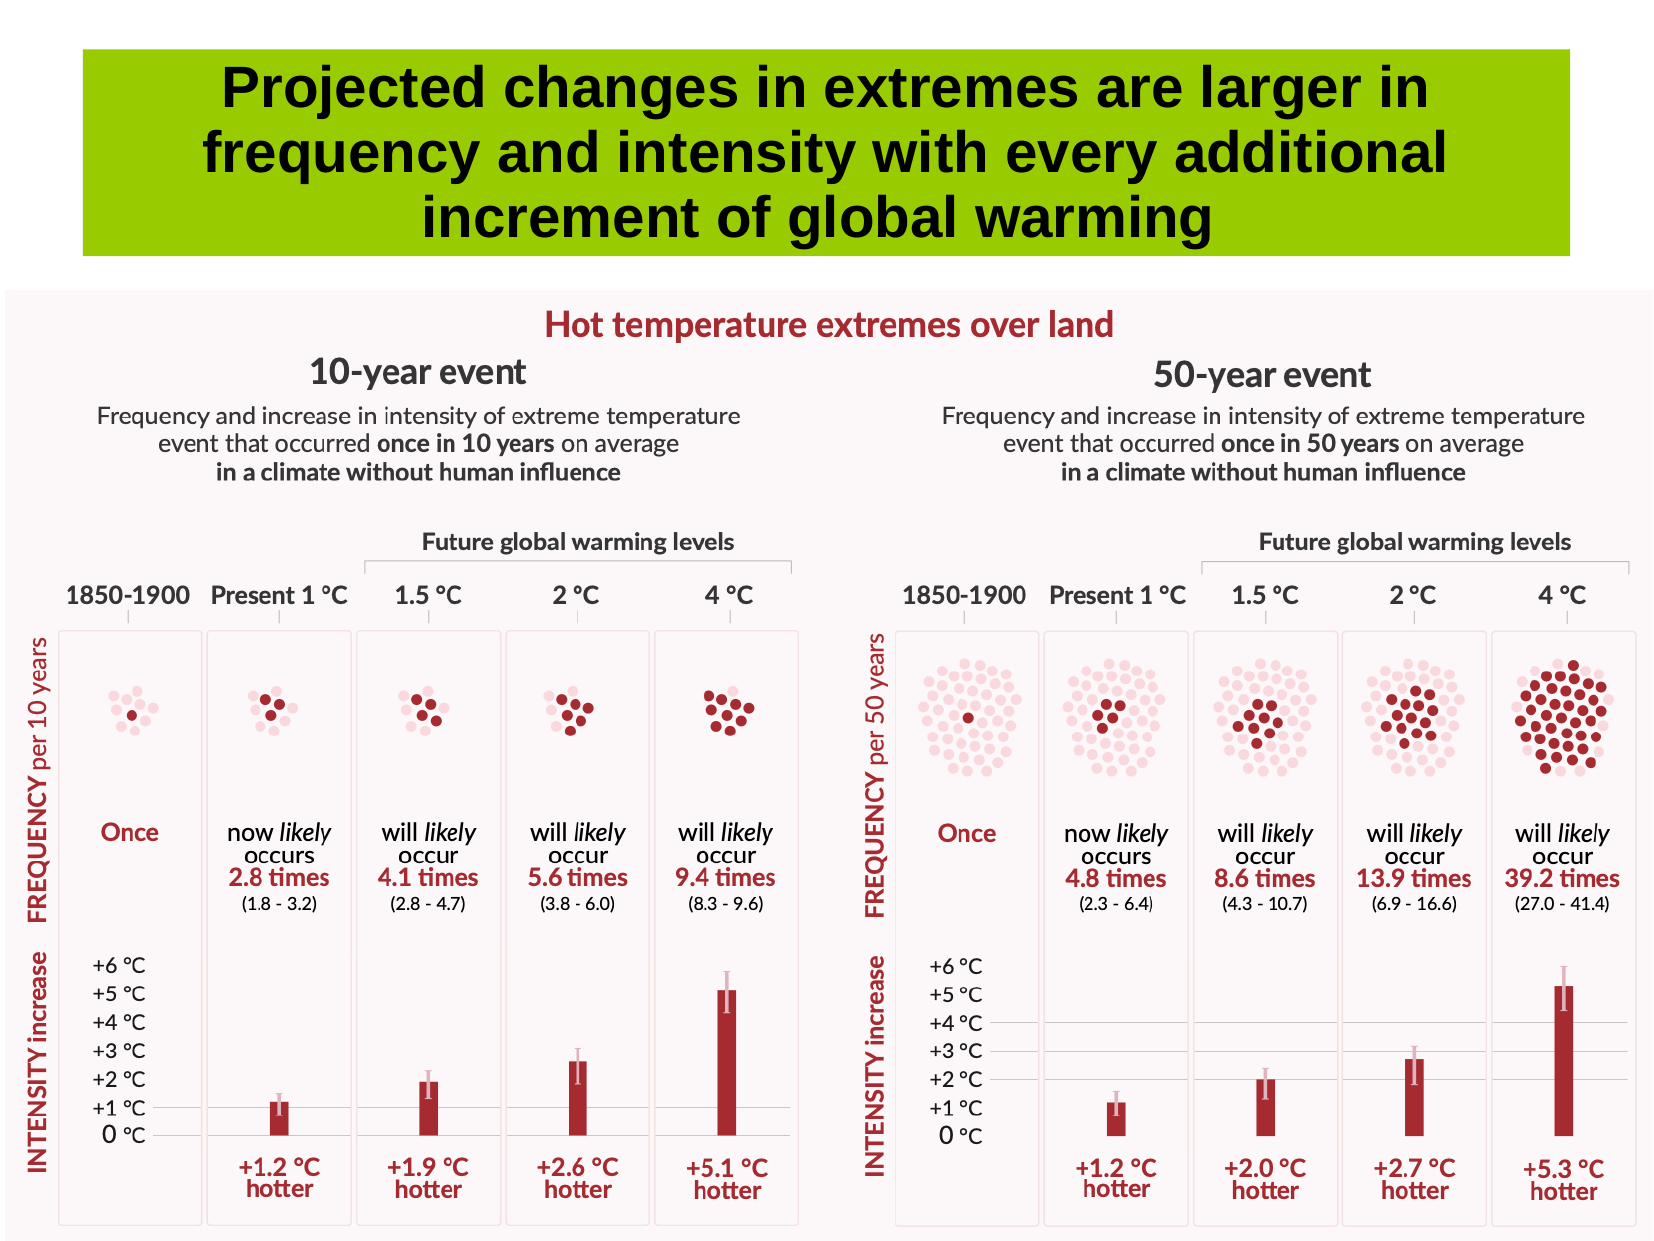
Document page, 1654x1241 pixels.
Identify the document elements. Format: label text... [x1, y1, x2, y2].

title Projected changes in extremes are larger in frequency and intensity with every additional increment of global warming [82, 49, 1571, 257]
picture [4, 289, 1654, 1241]
